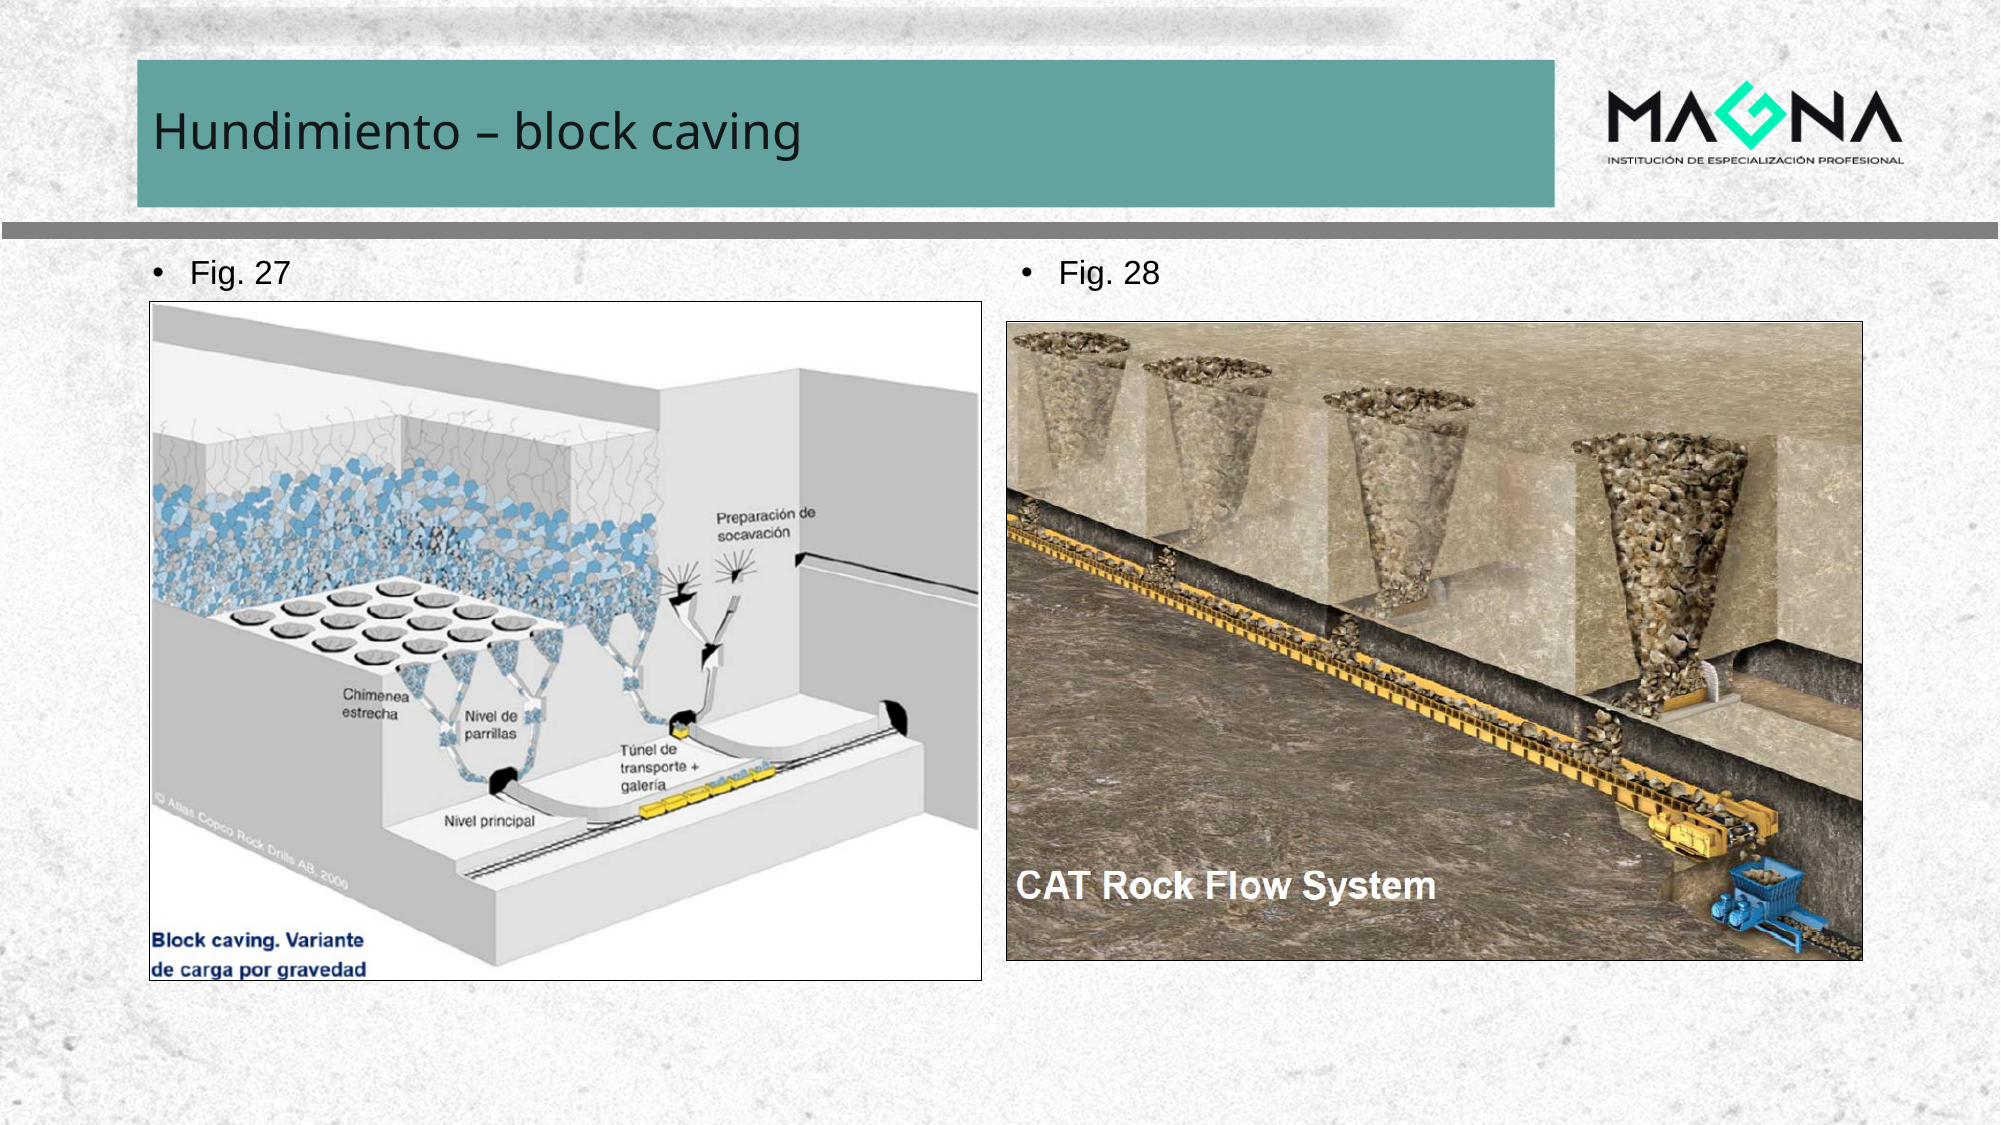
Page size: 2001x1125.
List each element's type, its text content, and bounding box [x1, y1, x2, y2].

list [149, 301, 982, 981]
title Hundimiento – block caving [137, 59, 1555, 208]
picture [0, 0, 2001, 1125]
list Fig. 27 [137, 253, 374, 295]
list Fig. 28 [1006, 253, 1243, 295]
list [1006, 321, 1863, 961]
